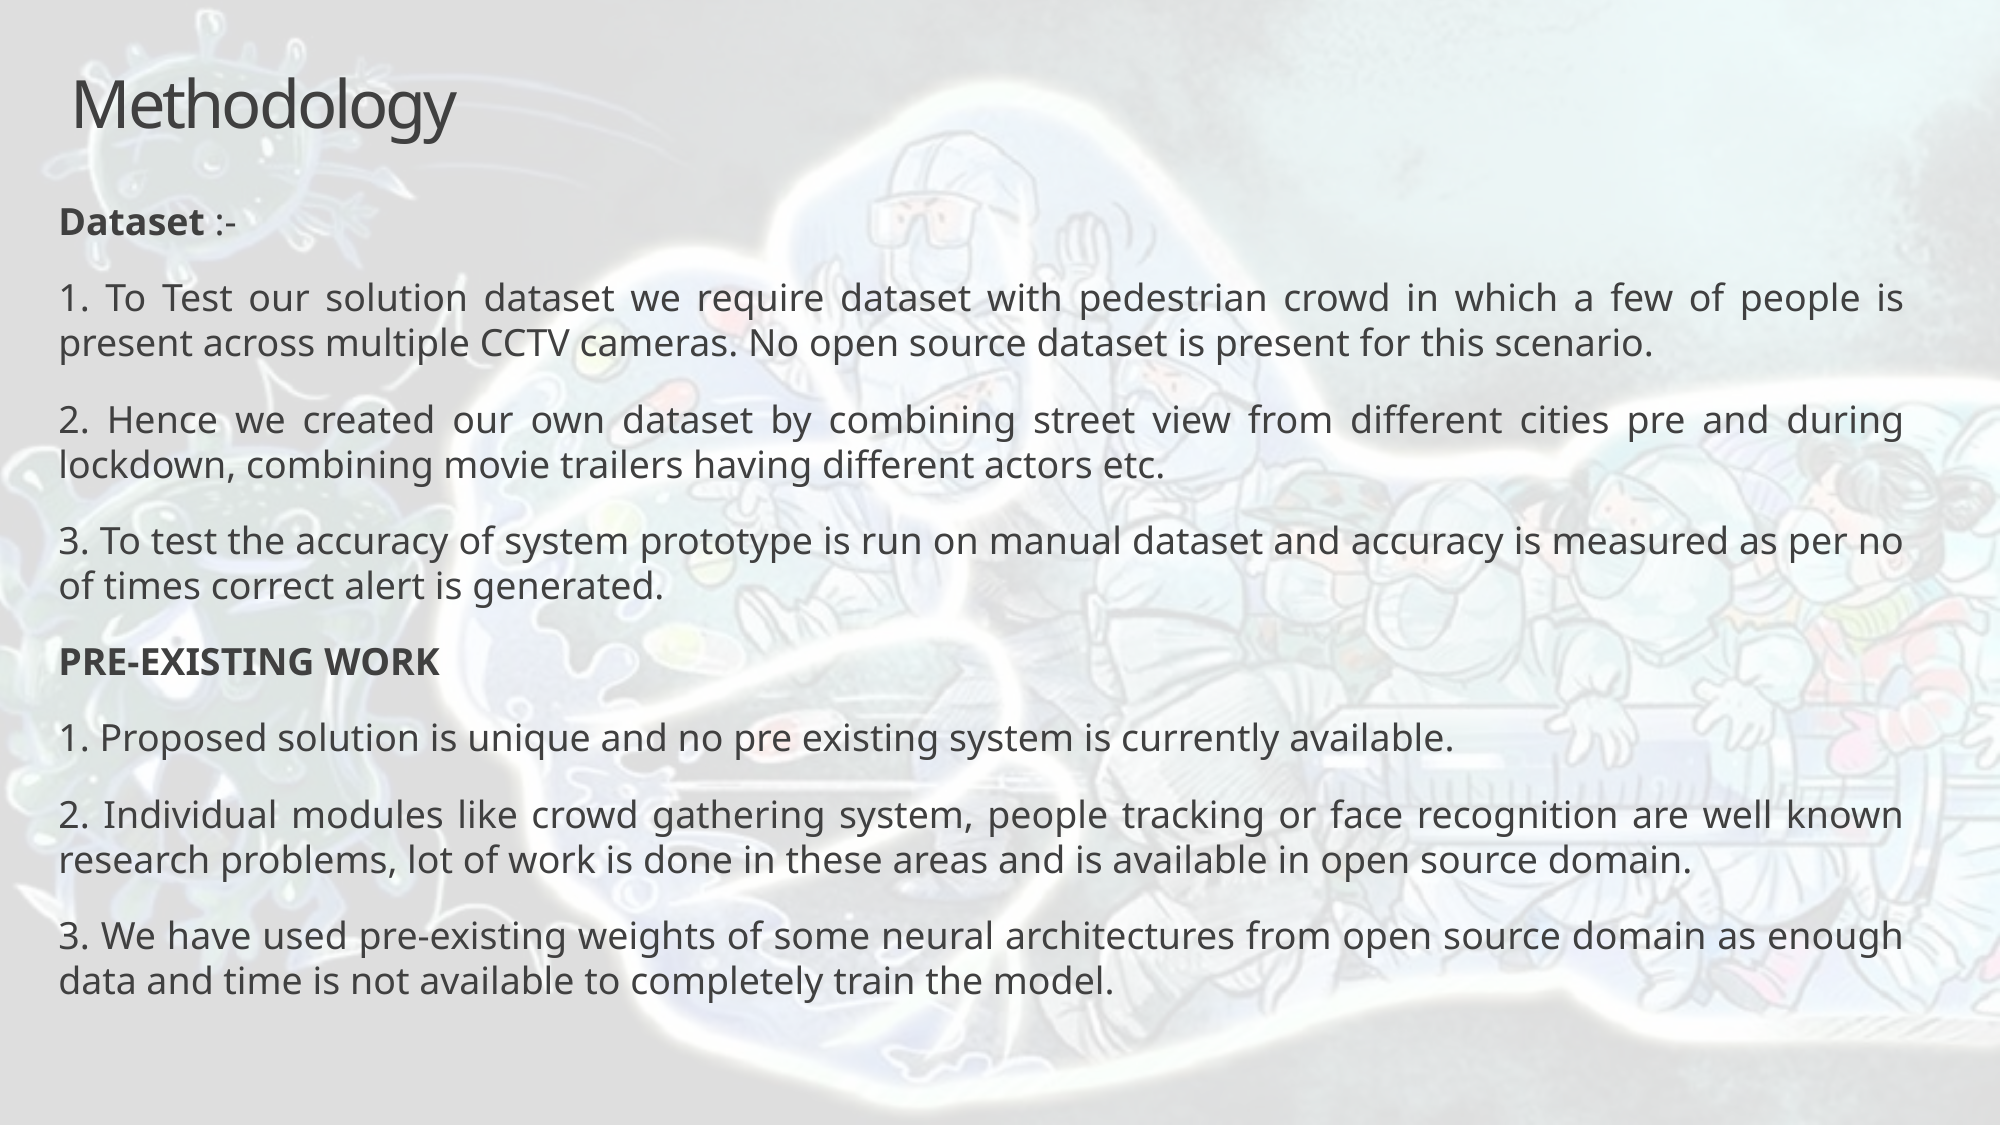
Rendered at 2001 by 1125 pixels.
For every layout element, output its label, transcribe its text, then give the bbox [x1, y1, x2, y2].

list Dataset :- 1. To Test our solution dataset we require dataset with pedestrian crowd in which a few of people is present across multiple CCTV cameras. No open source dataset is present for this scenario. 2. Hence we created our own dataset by combining street view from different cities pre and during lockdown, combining movie trailers having different actors etc. 3. To test the accuracy of system prototype is run on manual dataset and accuracy is measured as per no of times correct alert is generated. PRE-EXISTING WORK 1. Proposed solution is unique and no pre existing system is currently available. 2. Individual modules like crowd gathering system, people tracking or face recognition are well known research problems, lot of work is done in these areas and is available in open source domain. 3. We have used pre-existing weights of some neural architectures from open source domain as enough data and time is not available to completely train the model. [58, 198, 1906, 1097]
title Methodology [70, 70, 1932, 142]
